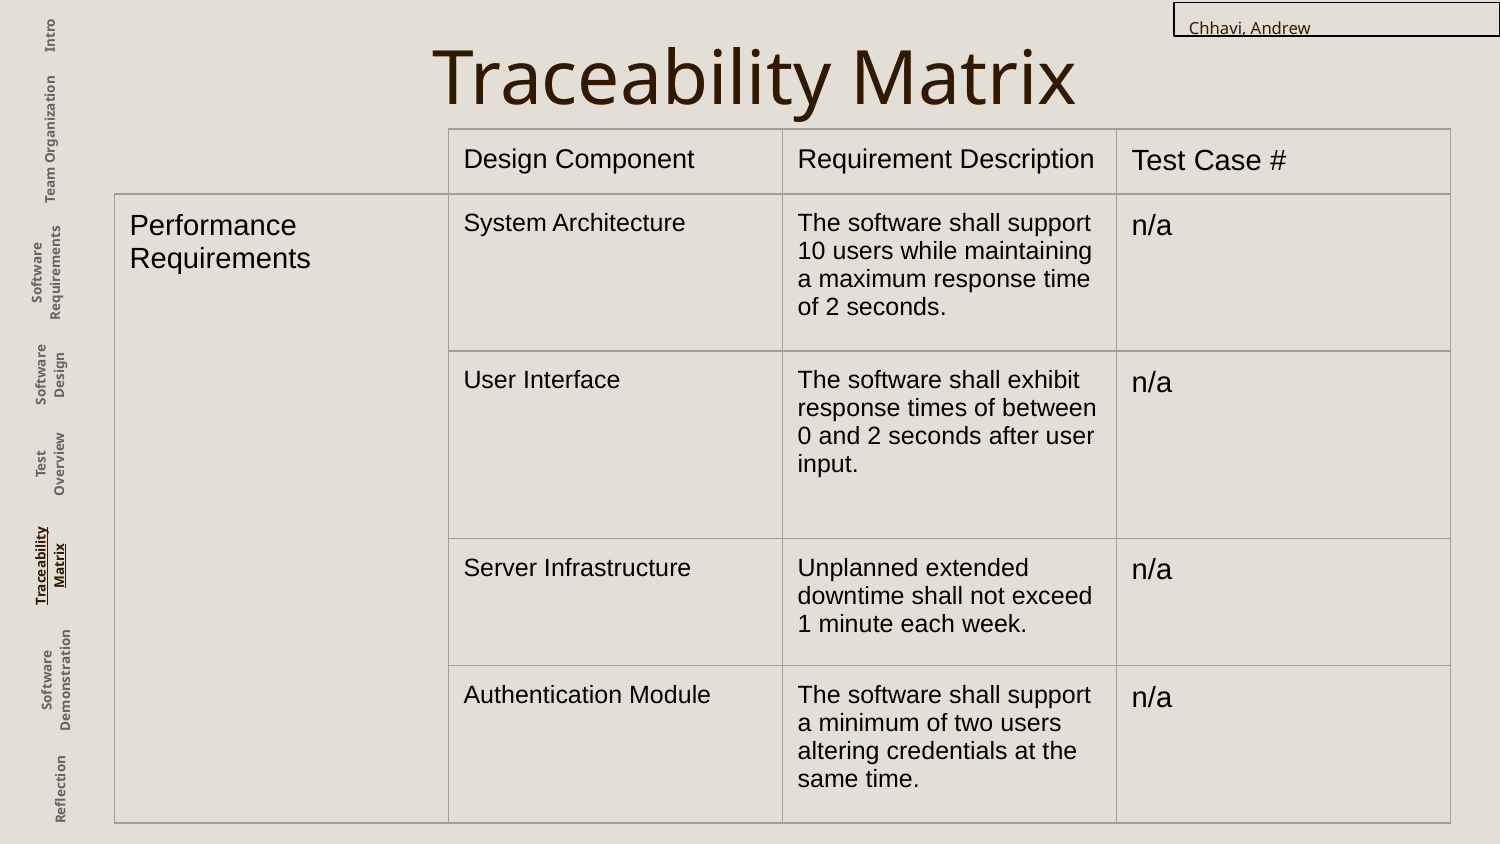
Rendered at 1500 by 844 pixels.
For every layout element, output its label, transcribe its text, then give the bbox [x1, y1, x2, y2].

table_cell n/a [1117, 666, 1450, 822]
table_cell Unplanned extended downtime shall not exceed 1 minute each week. [783, 539, 1116, 665]
table_cell The software shall support a minimum of two users altering credentials at the same time. [783, 666, 1116, 822]
table_cell Authentication Module [449, 666, 782, 822]
subtitle Software Design [14, 313, 62, 437]
subtitle Test Overview [14, 437, 62, 526]
title Traceability Matrix [417, 31, 1197, 145]
table_cell The software shall exhibit response times of between 0 and 2 seconds after user input. [783, 352, 1116, 538]
table_header n/a [1117, 195, 1450, 350]
subtitle Software Requirements [10, 205, 58, 341]
text_box Chhavi, Andrew [1173, 2, 1500, 37]
subtitle Traceability Matrix [14, 526, 62, 634]
table_cell User Interface [449, 352, 782, 538]
table_cell n/a [1117, 352, 1450, 538]
table_header Requirement Description [783, 130, 1116, 193]
subtitle Intro [23, 0, 71, 98]
table_header Design Component [449, 130, 782, 193]
table_header The software shall support 10 users while maintaining a maximum response time of 2 seconds. [783, 195, 1116, 350]
table_cell n/a [1117, 539, 1450, 665]
table_cell Server Infrastructure [449, 539, 782, 665]
subtitle Team Organization [23, 98, 71, 238]
subtitle Software Demonstration [20, 602, 68, 759]
table_header Test Case # [1117, 130, 1450, 193]
subtitle Reflection [34, 728, 82, 844]
table_header System Architecture [449, 195, 782, 350]
table_header Performance Requirements [115, 195, 448, 822]
